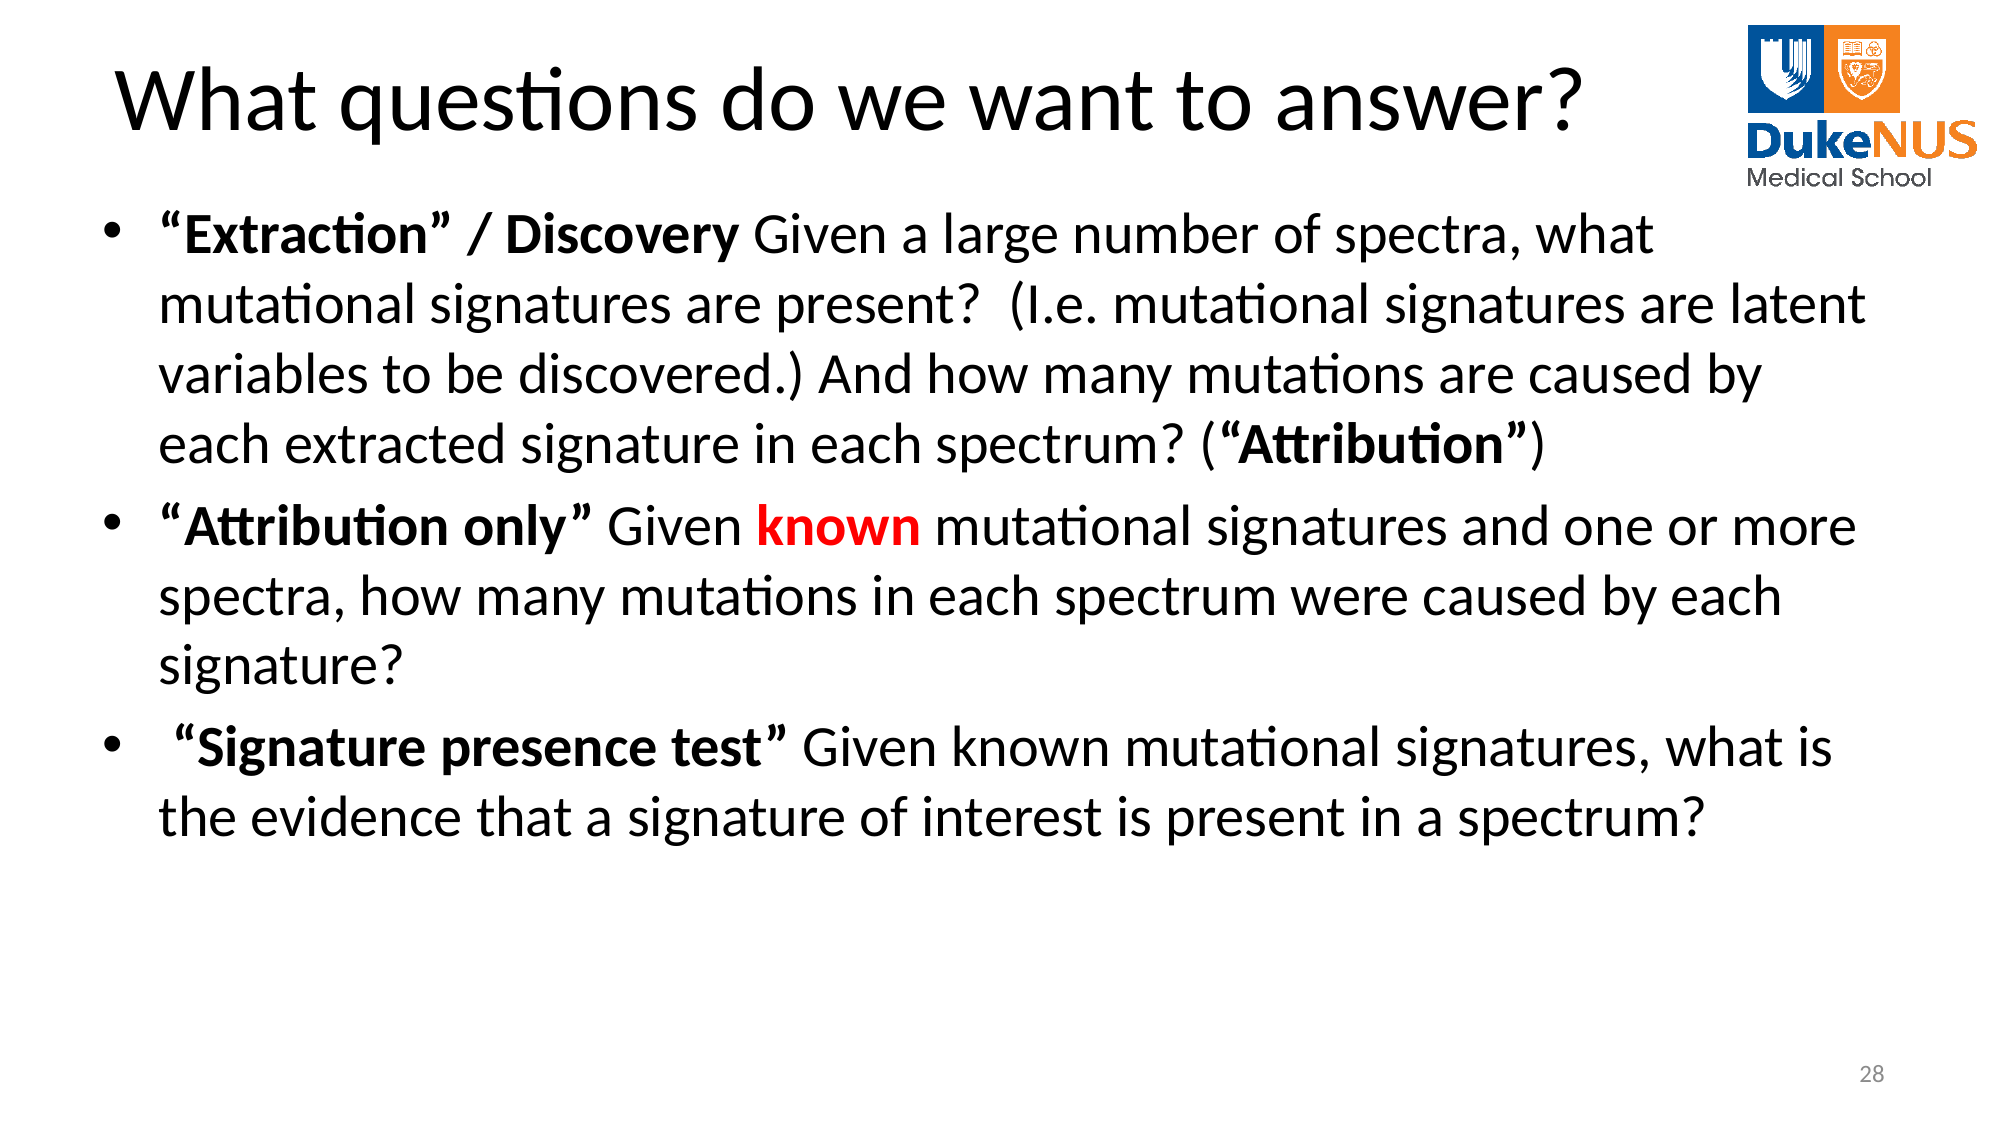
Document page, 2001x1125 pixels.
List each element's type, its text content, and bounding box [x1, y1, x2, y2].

list “Extraction” / Discovery Given a large number of spectra, what mutational signatures are present? (I.e. mutational signatures are latent variables to be discovered.) And how many mutations are caused by each extracted signature in each spectrum? (“Attribution”) “Attribution only” Given known mutational signatures and one or more spectra, how many mutations in each spectrum were caused by each signature? “Signature presence test” Given known mutational signatures, what is the evidence that a signature of interest is present in a spectrum? [87, 187, 1888, 1000]
picture [1737, 12, 1978, 189]
slide_number 28 [1433, 1042, 1900, 1103]
title What questions do we want to answer? [99, 24, 1900, 163]
